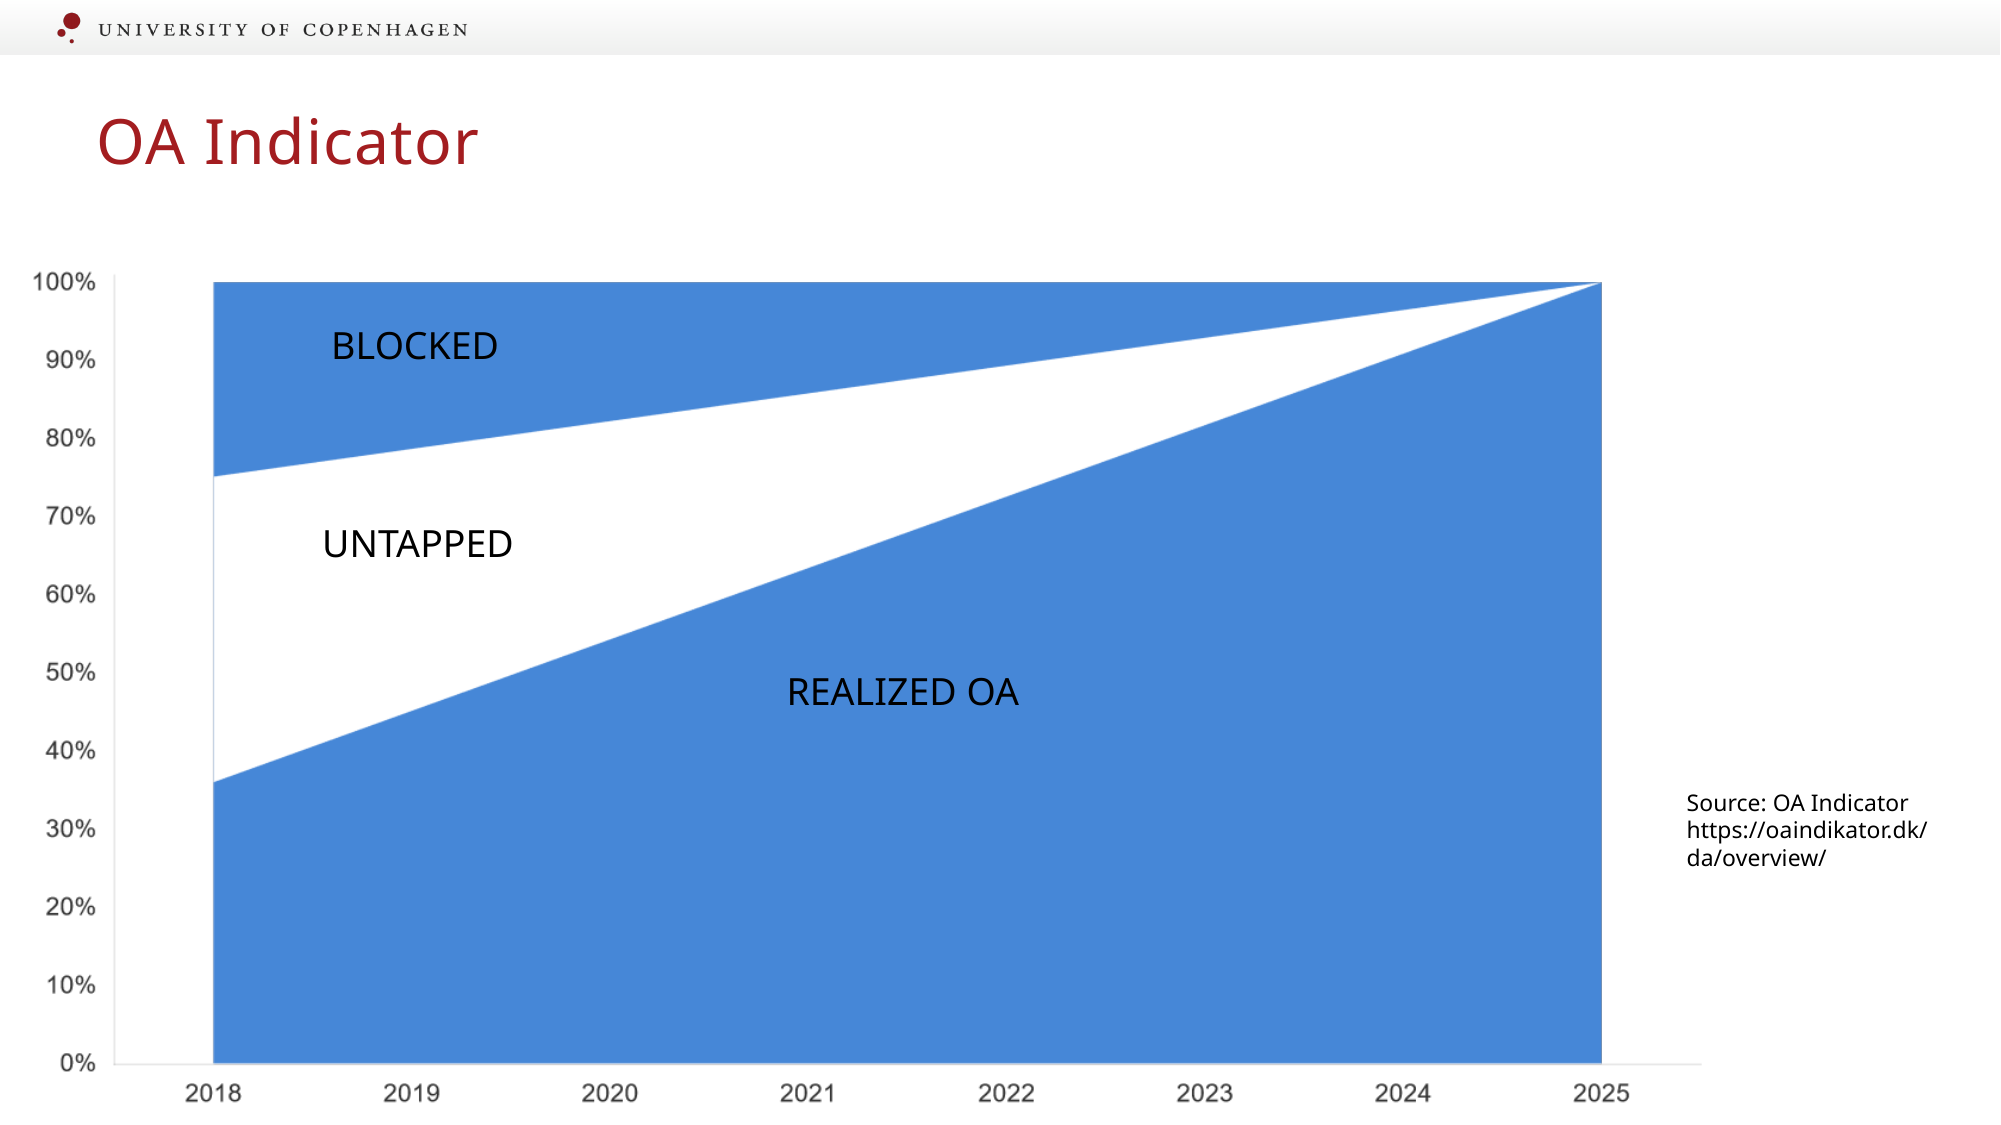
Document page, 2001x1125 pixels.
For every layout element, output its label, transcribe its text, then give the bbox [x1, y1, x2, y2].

picture [92, 15, 475, 42]
title OA Indicator [96, 101, 1904, 244]
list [19, 262, 1734, 1119]
text_box Source: OA Indicator https://oaindikator.dk/da/overview/ [1734, 781, 1954, 879]
